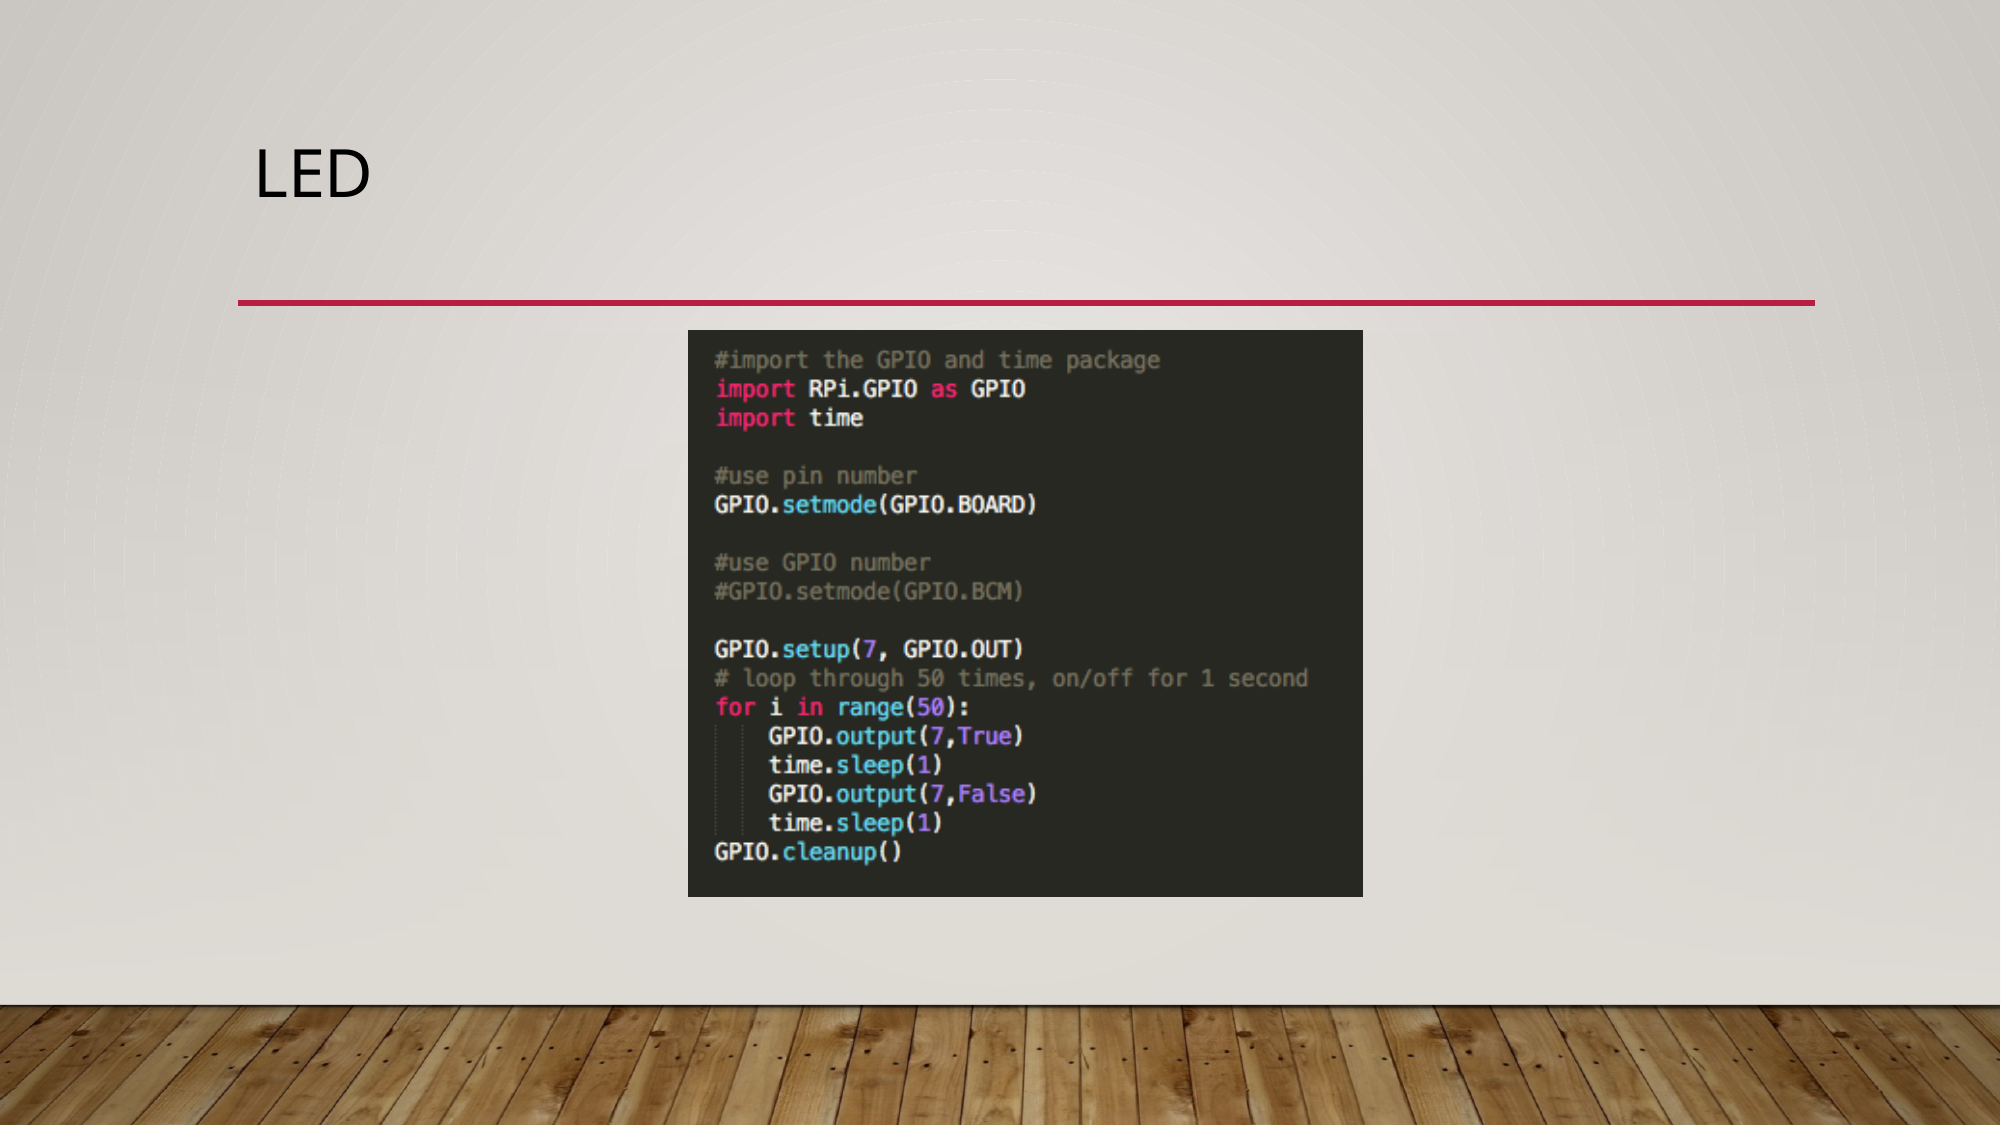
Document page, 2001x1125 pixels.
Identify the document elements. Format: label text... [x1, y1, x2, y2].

title LED [238, 131, 1814, 305]
picture [0, 1005, 2000, 1125]
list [688, 330, 1363, 897]
